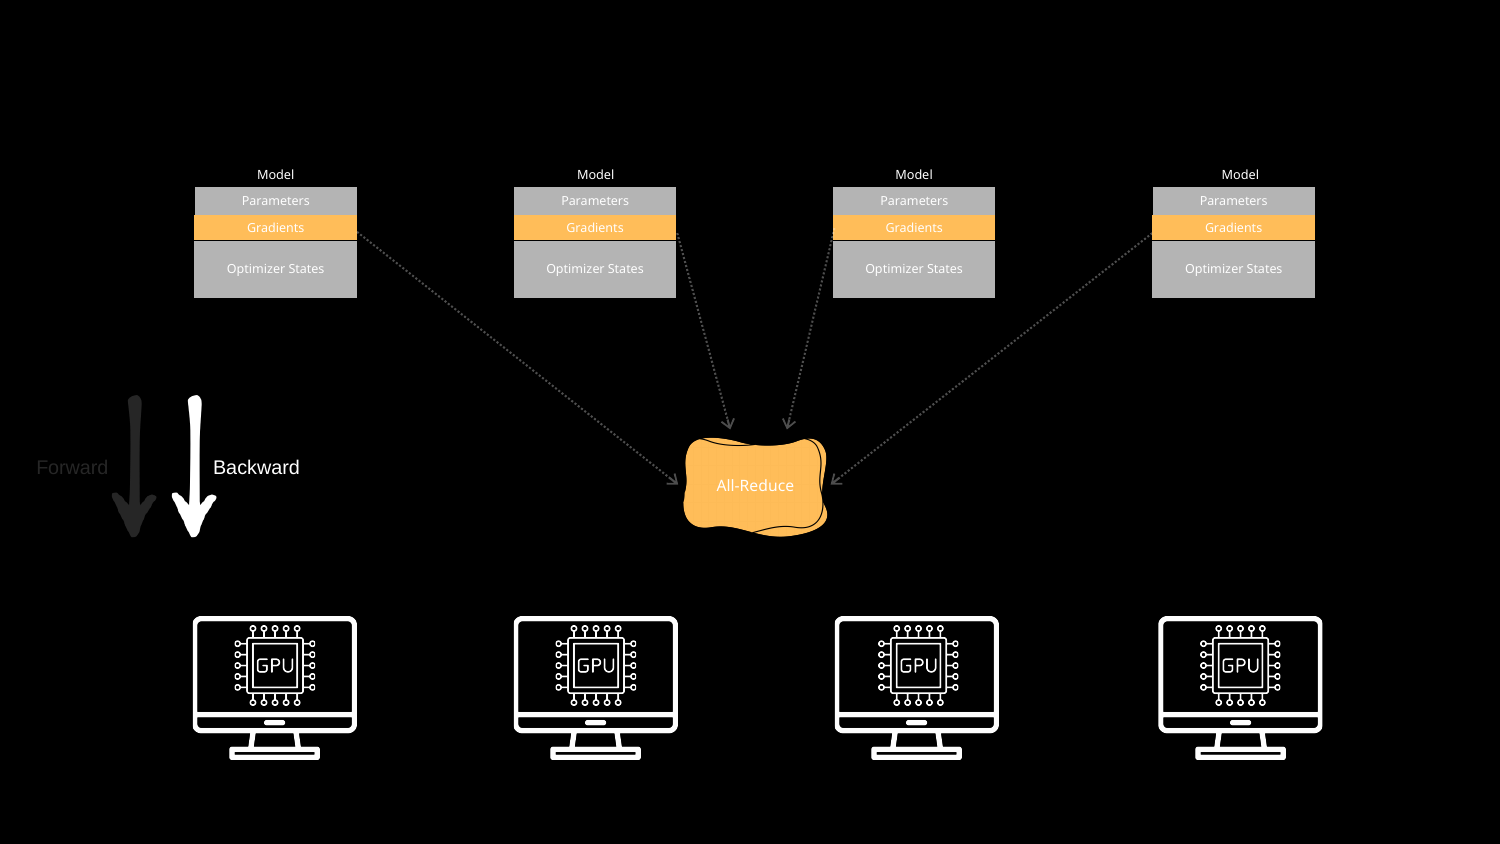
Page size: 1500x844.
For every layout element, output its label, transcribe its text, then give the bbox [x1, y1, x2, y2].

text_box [194, 240, 358, 299]
text_box [665, 472, 679, 485]
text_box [832, 214, 996, 240]
text_box [192, 616, 358, 760]
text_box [194, 214, 358, 239]
text_box [678, 429, 833, 540]
text_box [513, 616, 679, 760]
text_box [832, 240, 996, 299]
text_box Model [256, 164, 295, 182]
text_box [834, 616, 999, 760]
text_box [513, 182, 677, 214]
text_box Model [1221, 164, 1260, 182]
text_box Optimizer States [1152, 248, 1315, 298]
text_box Model [576, 164, 616, 181]
text_box All-Reduce [714, 472, 797, 495]
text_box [513, 240, 677, 299]
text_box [1152, 186, 1316, 214]
text_box [555, 625, 637, 706]
text_box [234, 625, 316, 706]
text_box [1158, 616, 1323, 760]
text_box Backward [210, 451, 303, 479]
text_box [111, 394, 158, 538]
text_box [832, 186, 996, 214]
text_box [171, 394, 218, 538]
text_box [1200, 625, 1281, 706]
text_box Forward [33, 451, 112, 479]
text_box [877, 625, 959, 706]
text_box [1152, 214, 1316, 241]
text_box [513, 214, 677, 239]
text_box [194, 186, 358, 214]
text_box Model [894, 164, 934, 182]
text_box [830, 472, 844, 485]
